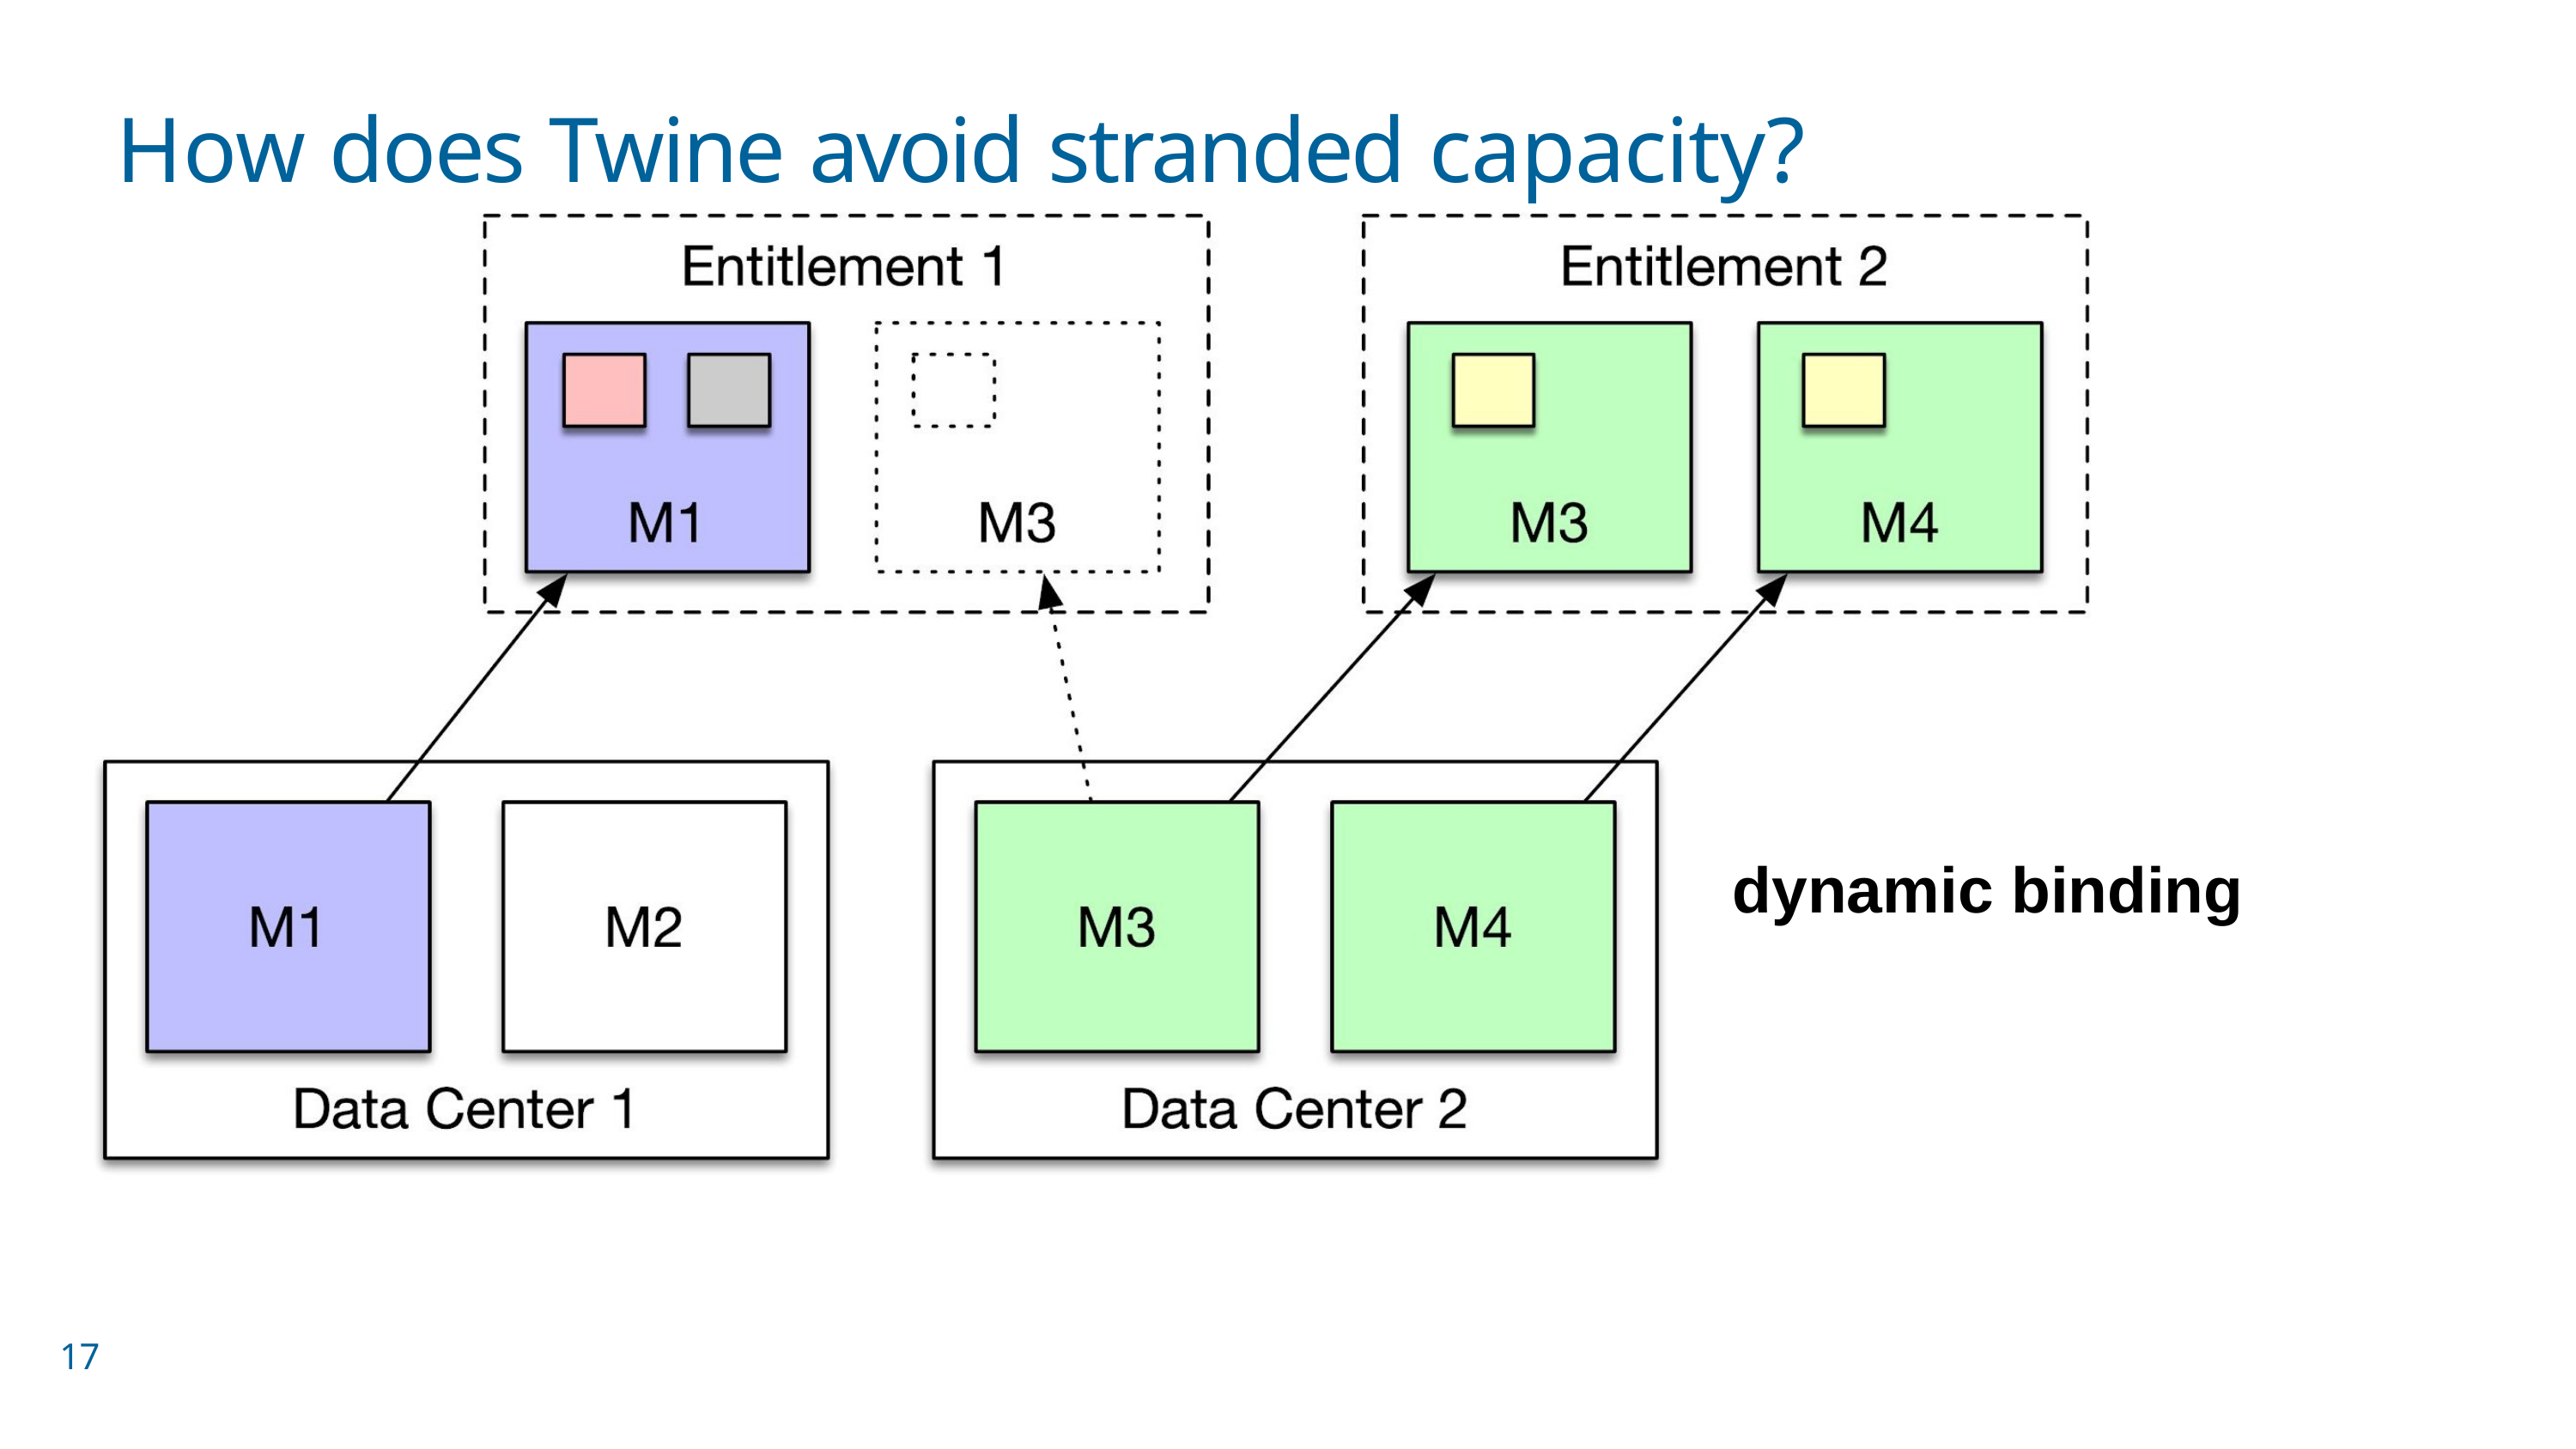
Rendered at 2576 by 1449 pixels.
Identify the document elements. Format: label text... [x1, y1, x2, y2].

title How does Twine avoid stranded capacity? [110, 76, 2516, 335]
text_box dynamic binding [2097, 842, 2461, 932]
slide_number 17 [47, 1331, 113, 1449]
picture [94, 212, 2091, 1179]
